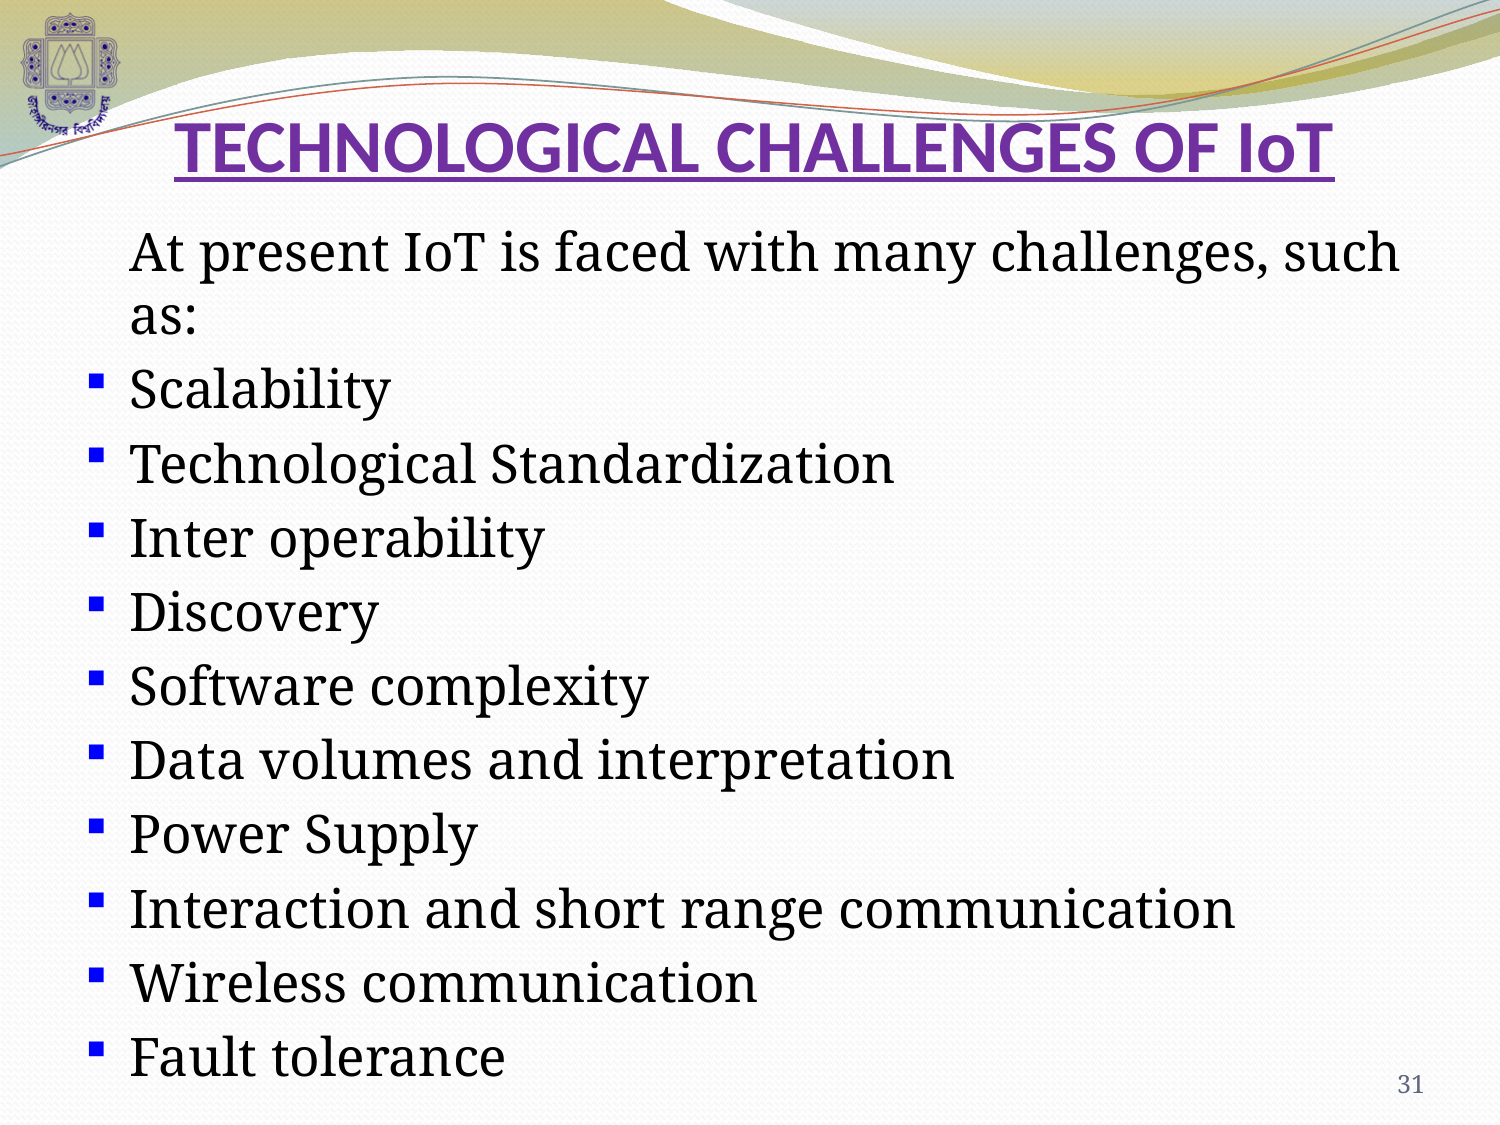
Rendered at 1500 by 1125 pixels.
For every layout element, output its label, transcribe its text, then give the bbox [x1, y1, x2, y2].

picture [20, 12, 121, 136]
list At present IoT is faced with many challenges, such as: Scalability Technological Standardization Inter operability Discovery Software complexity Data volumes and interpretation Power Supply Interaction and short range communication Wireless communication Fault tolerance [70, 210, 1421, 1102]
title TECHNOLOGICAL CHALLENGES OF IoT [79, 60, 1430, 188]
slide_number 31 [1299, 1042, 1425, 1103]
